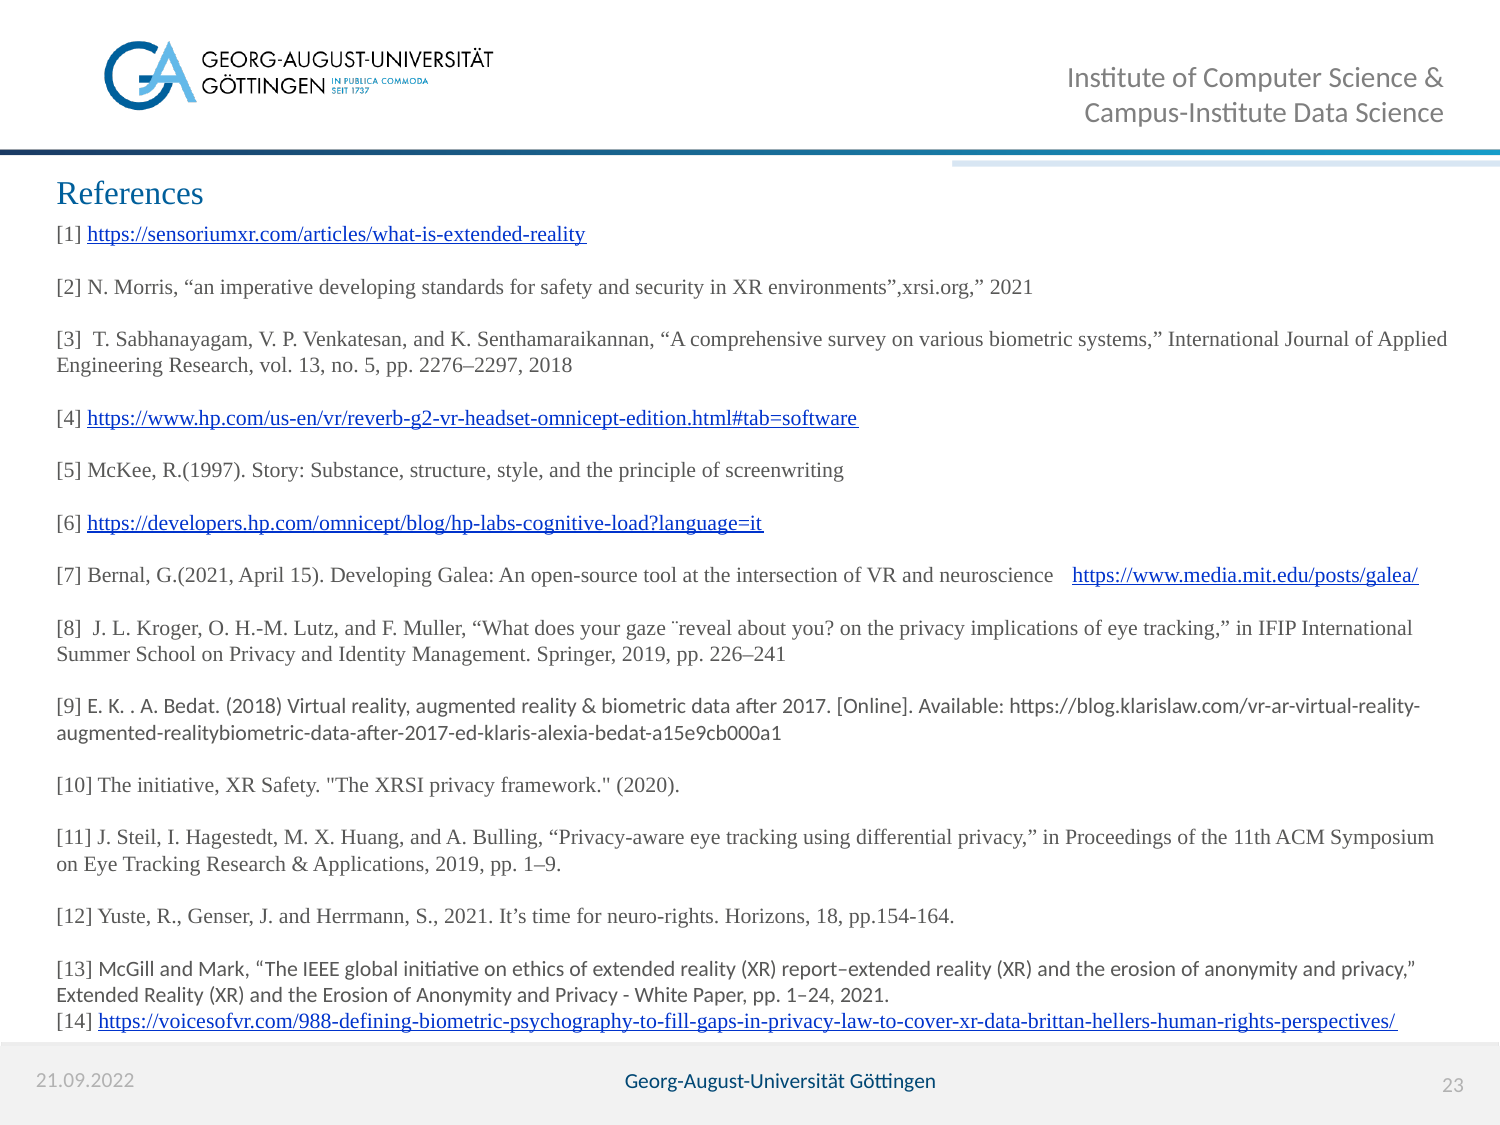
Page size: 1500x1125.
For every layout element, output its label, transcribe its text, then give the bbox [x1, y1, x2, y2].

list [1] https://sensoriumxr.com/articles/what-is-extended-reality [2] N. Morris, “an imperative developing standards for safety and security in XR environments”,xrsi.org,” 2021 [3] T. Sabhanayagam, V. P. Venkatesan, and K. Senthamaraikannan, “A comprehensive survey on various biometric systems,” International Journal of Applied Engineering Research, vol. 13, no. 5, pp. 2276–2297, 2018 [4] https://www.hp.com/us-en/vr/reverb-g2-vr-headset-omnicept-edition.html#tab=software [5] McKee, R.(1997). Story: Substance, structure, style, and the principle of screenwriting [6] https://developers.hp.com/omnicept/blog/hp-labs-cognitive-load?language=it [7] Bernal, G.(2021, April 15). Developing Galea: An open-source tool at the intersection of VR and neuroscience https://www.media.mit.edu/posts/galea/ [8] J. L. Kroger, O. H.-M. Lutz, and F. Muller, “What does your gaze ¨reveal about you? on the privacy implications of eye tracking,” in IFIP International Summer School on Privacy and Identity Management. Springer, 2019, pp. 226–241 [9] E. K. . A. Bedat. (2018) Virtual reality, augmented reality & biometric data after 2017. [Online]. Available: https://blog.klarislaw.com/vr-ar-virtual-reality-augmented-realitybiometric-data-after-2017-ed-klaris-alexia-bedat-a15e9cb000a1 [10] The initiative, XR Safety. "The XRSI privacy framework." (2020). [11] J. Steil, I. Hagestedt, M. X. Huang, and A. Bulling, “Privacy-aware eye tracking using differential privacy,” in Proceedings of the 11th ACM Symposium on Eye Tracking Research & Applications, 2019, pp. 1–9. [12] Yuste, R., Genser, J. and Herrmann, S., 2021. It’s time for neuro-rights. Horizons, 18, pp.154-164. [13] McGill and Mark, “The IEEE global initiative on ethics of extended reality (XR) report–extended reality (XR) and the erosion of anonymity and privacy,” Extended Reality (XR) and the Erosion of Anonymity and Privacy - White Paper, pp. 1–24, 2021. [14] https://voicesofvr.com/988-defining-biometric-psychography-to-fill-gaps-in-privacy-law-to-cover-xr-data-brittan-hellers-human-rights-perspectives/ [56, 219, 1465, 1125]
footer Georg-August-Universität Göttingen [284, 1066, 1278, 1099]
picture [0, 2, 1500, 1045]
title References [56, 171, 1351, 219]
list Institute of Computer Science & Campus-Institute Data Science [978, 57, 1445, 129]
slide_number 23 [1365, 1070, 1465, 1099]
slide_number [35, 1066, 205, 1099]
